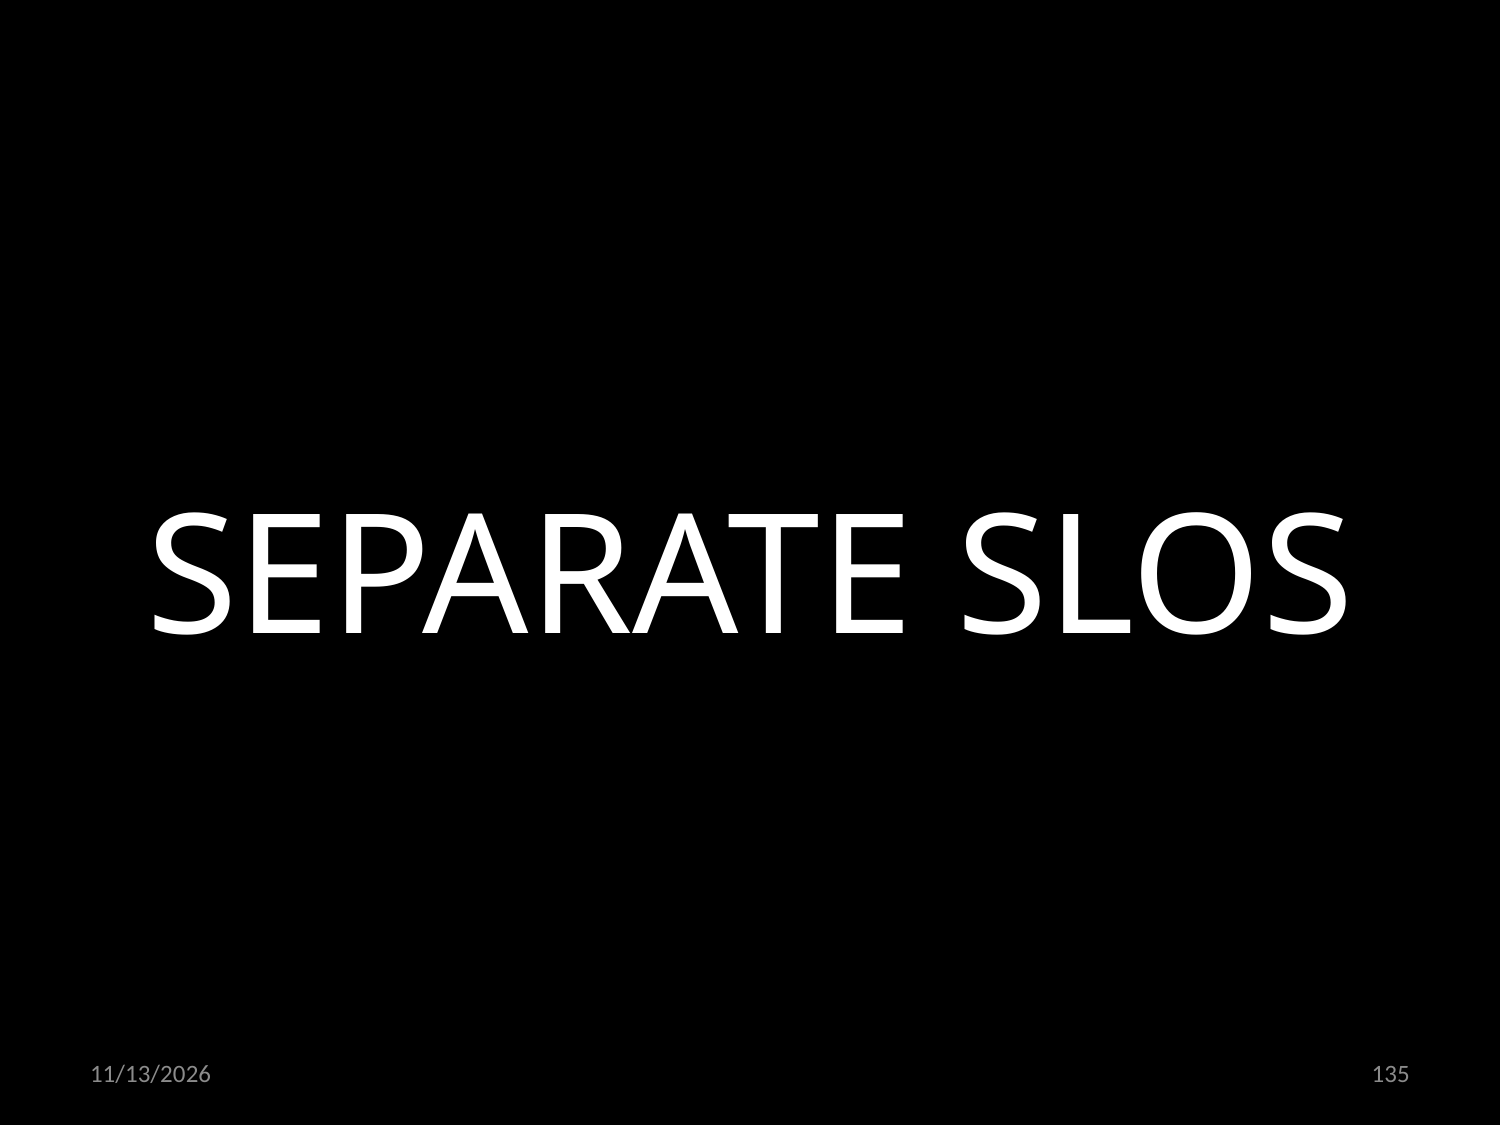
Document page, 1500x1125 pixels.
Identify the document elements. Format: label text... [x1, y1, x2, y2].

text_box SEPARATE SLOS [0, 459, 1500, 561]
slide_number 135 [1074, 1042, 1425, 1103]
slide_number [75, 1042, 425, 1103]
